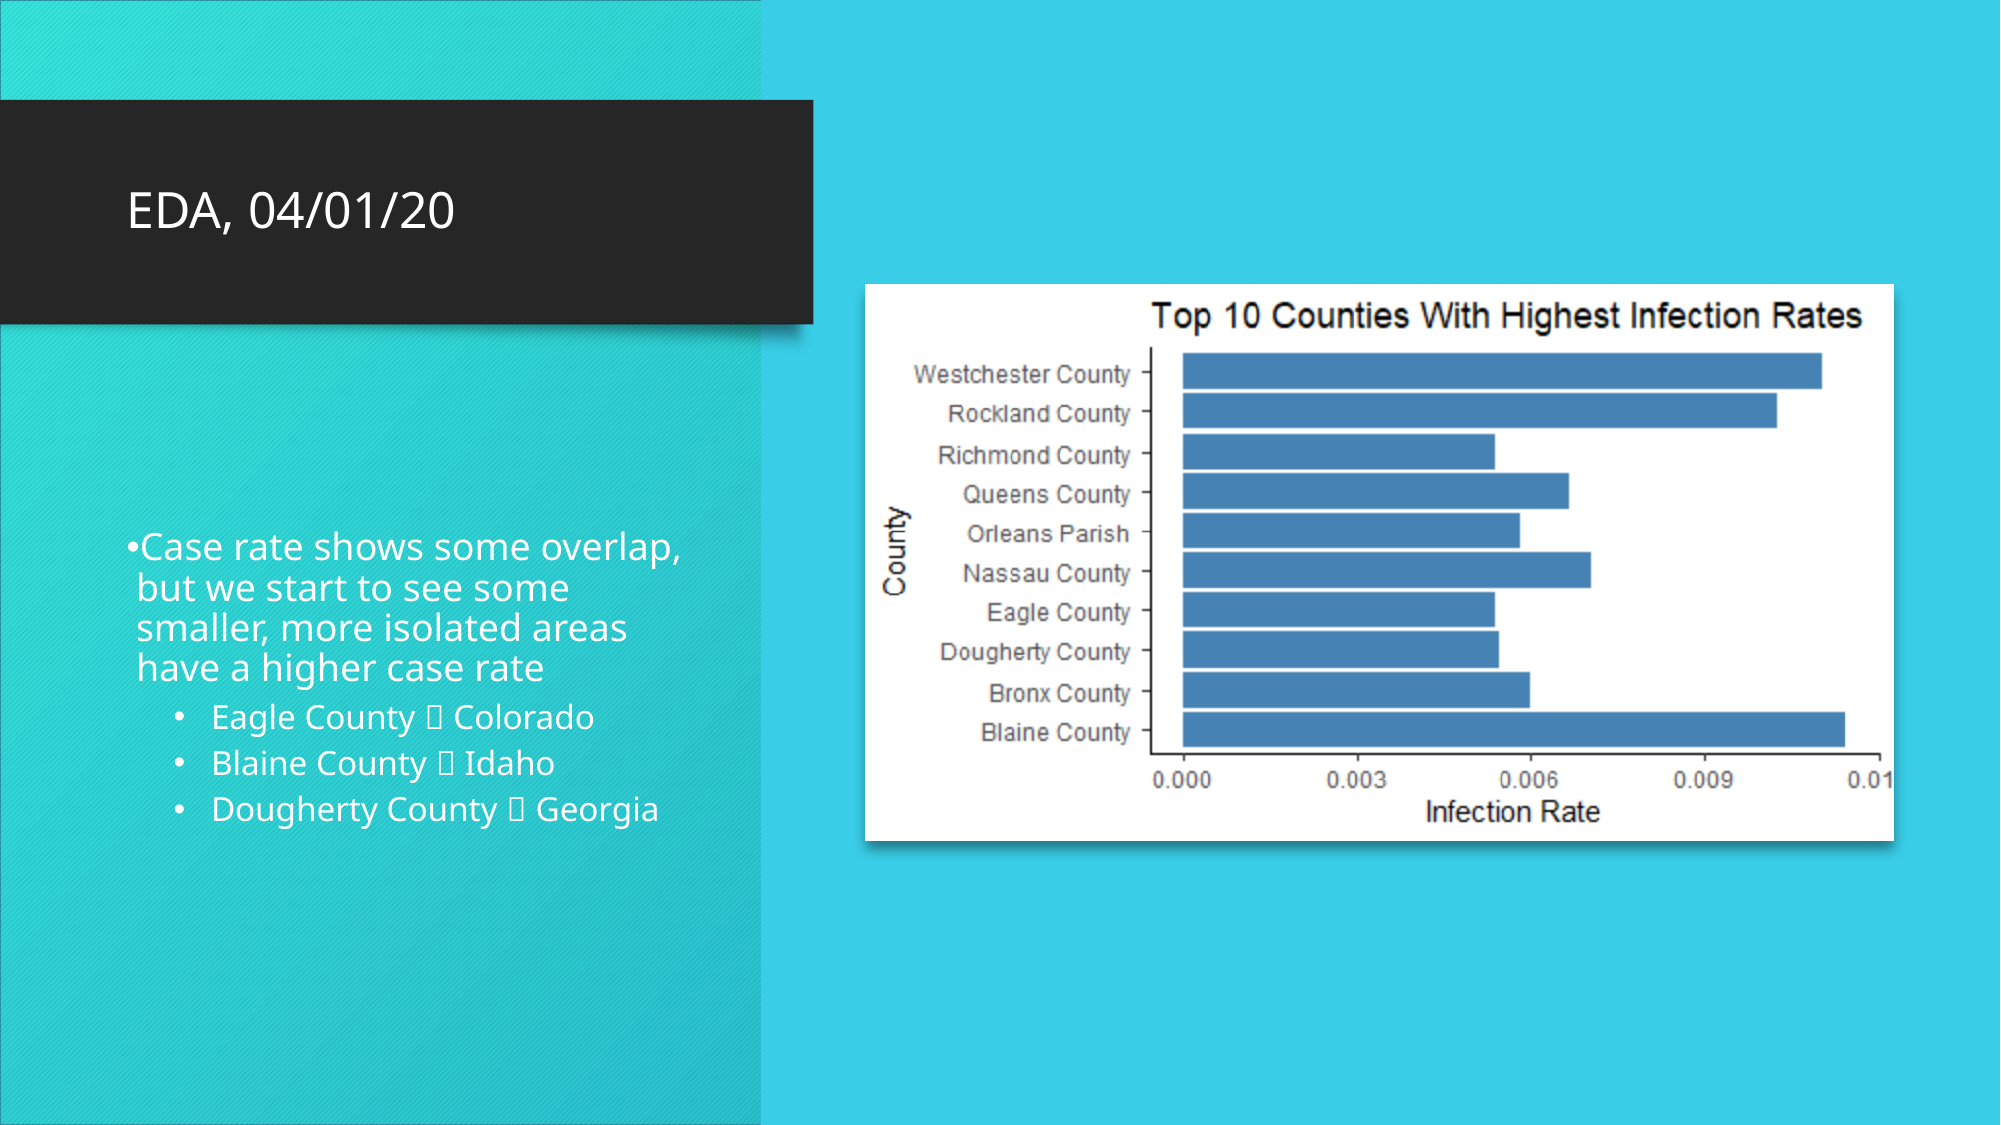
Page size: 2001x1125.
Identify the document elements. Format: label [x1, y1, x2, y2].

list [865, 284, 1895, 841]
picture [0, 0, 2000, 1125]
